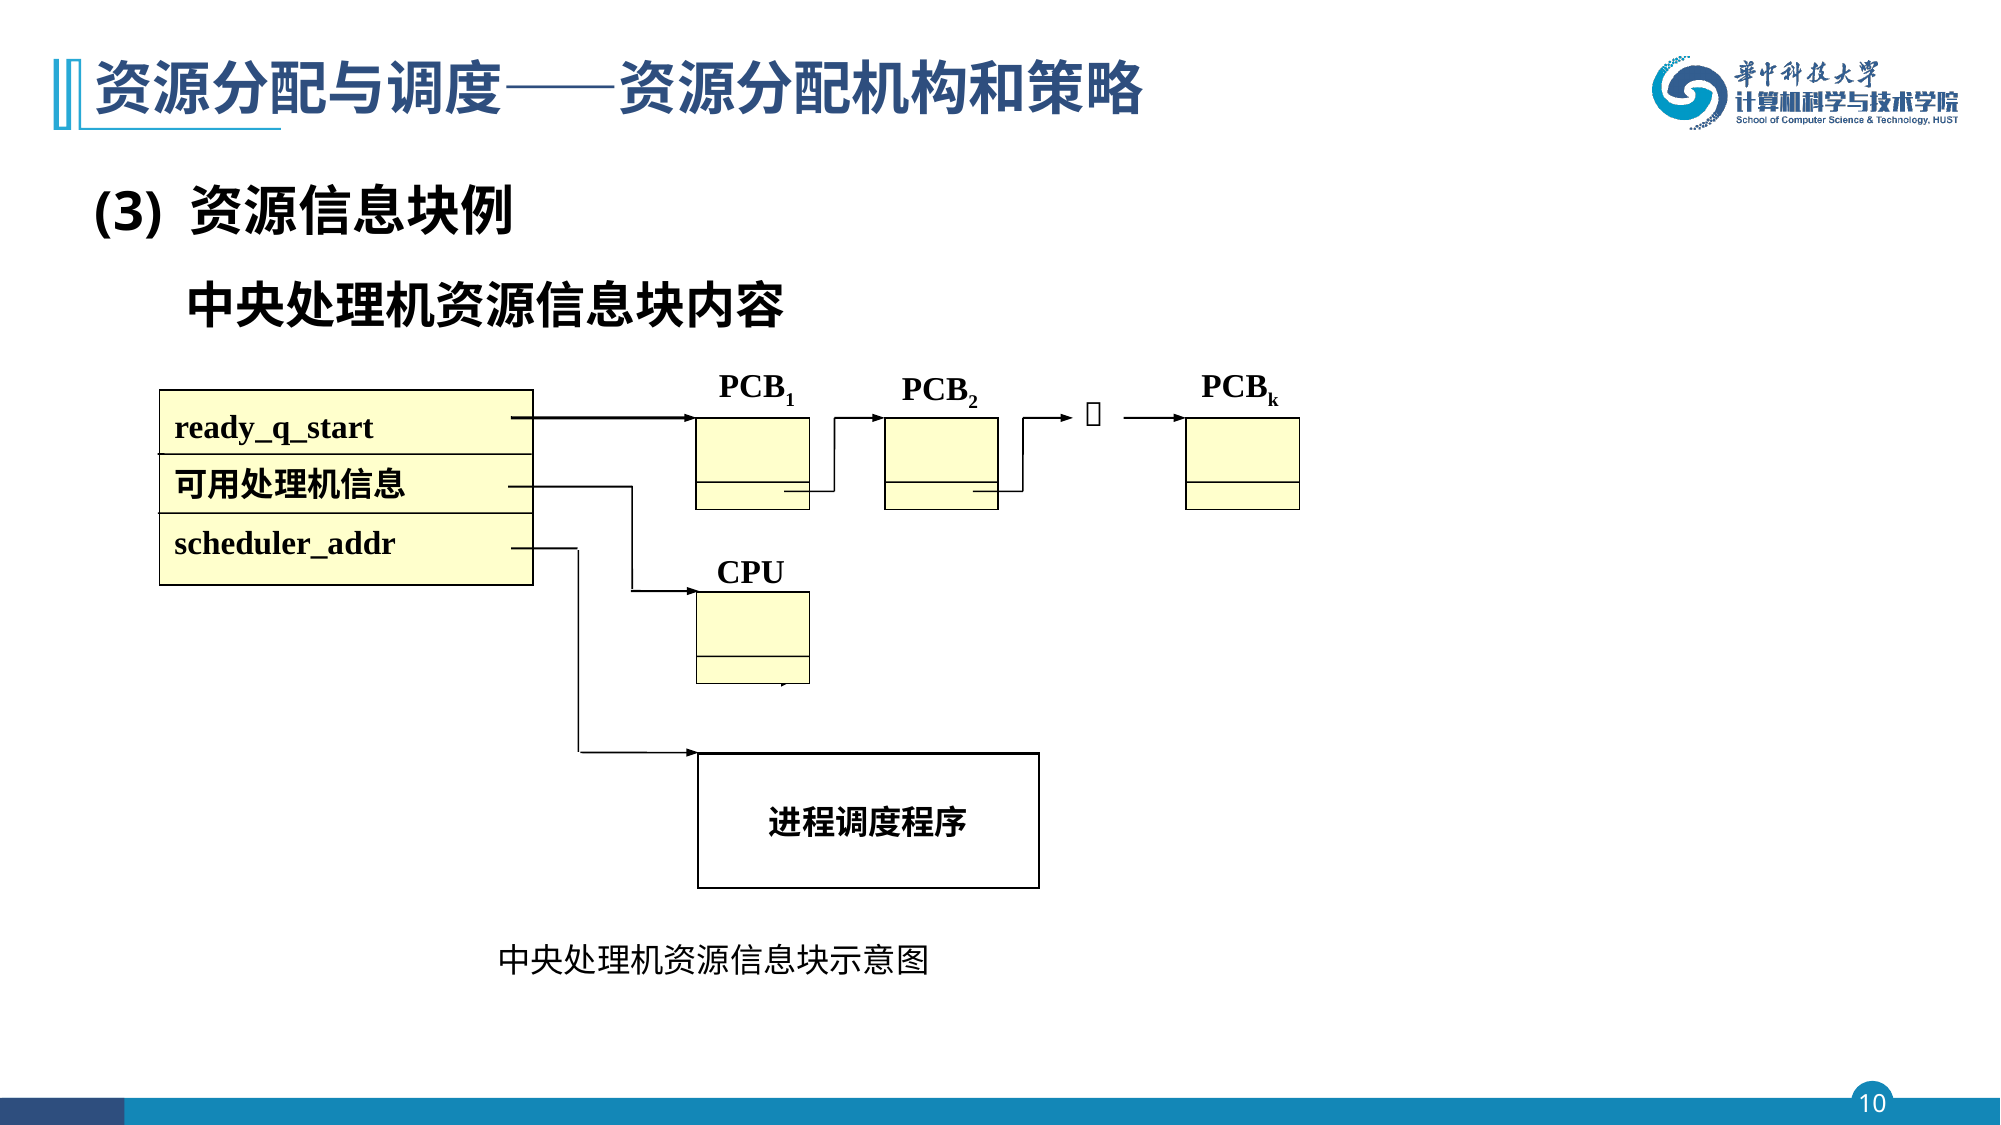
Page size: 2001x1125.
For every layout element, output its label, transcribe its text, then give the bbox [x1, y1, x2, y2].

text_box (3) 资源信息块例 中央处理机资源信息块内容 [79, 136, 1440, 342]
picture [1653, 56, 1678, 79]
picture [1653, 56, 1958, 130]
text_box 中央处理机资源信息块示意图 [482, 923, 979, 986]
title 资源分配与调度——资源分配机构和策略 [80, 51, 1653, 137]
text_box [157, 356, 1304, 891]
